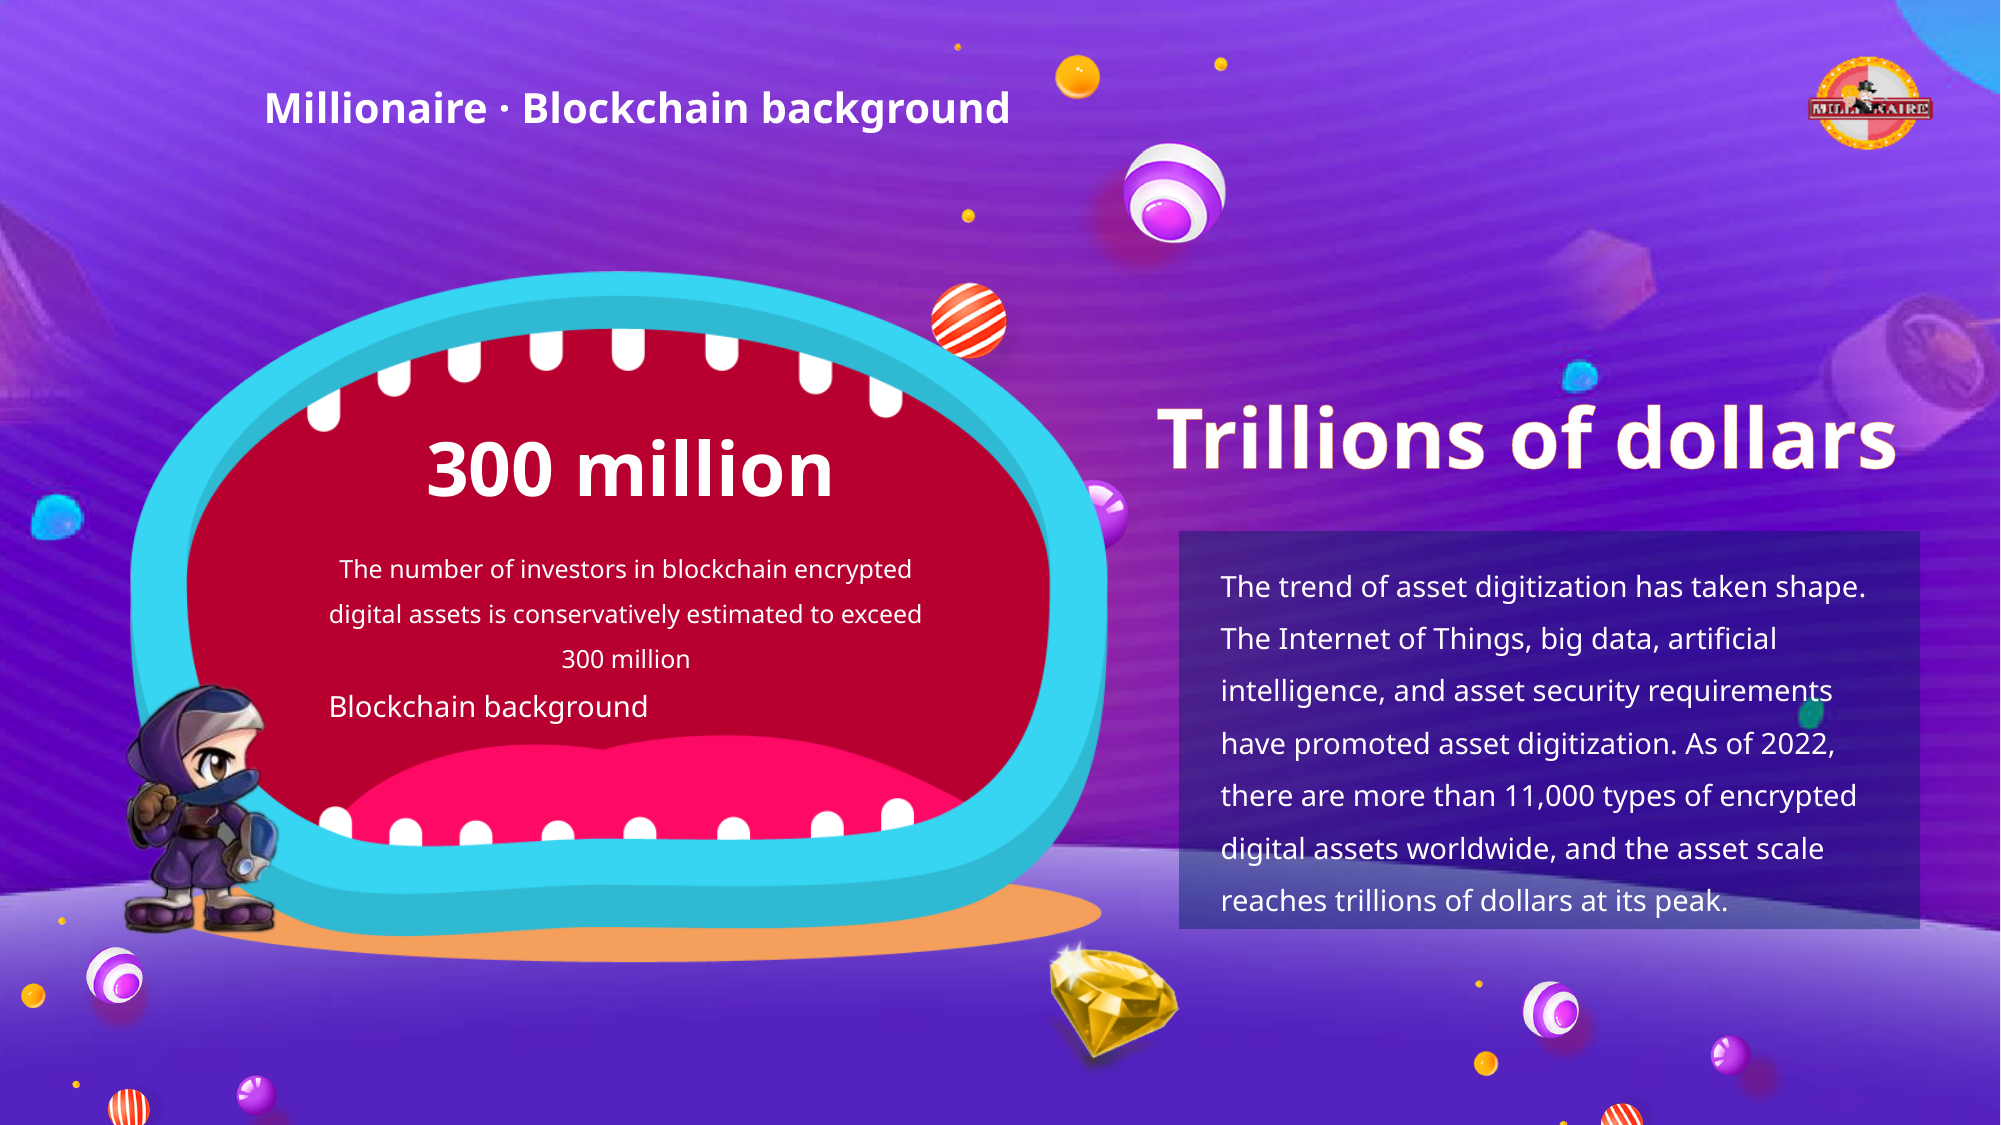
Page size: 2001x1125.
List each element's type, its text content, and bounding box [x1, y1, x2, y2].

picture [0, 0, 2001, 1125]
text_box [1179, 531, 1921, 930]
text_box Trillions of dollars [1674, 377, 2000, 493]
